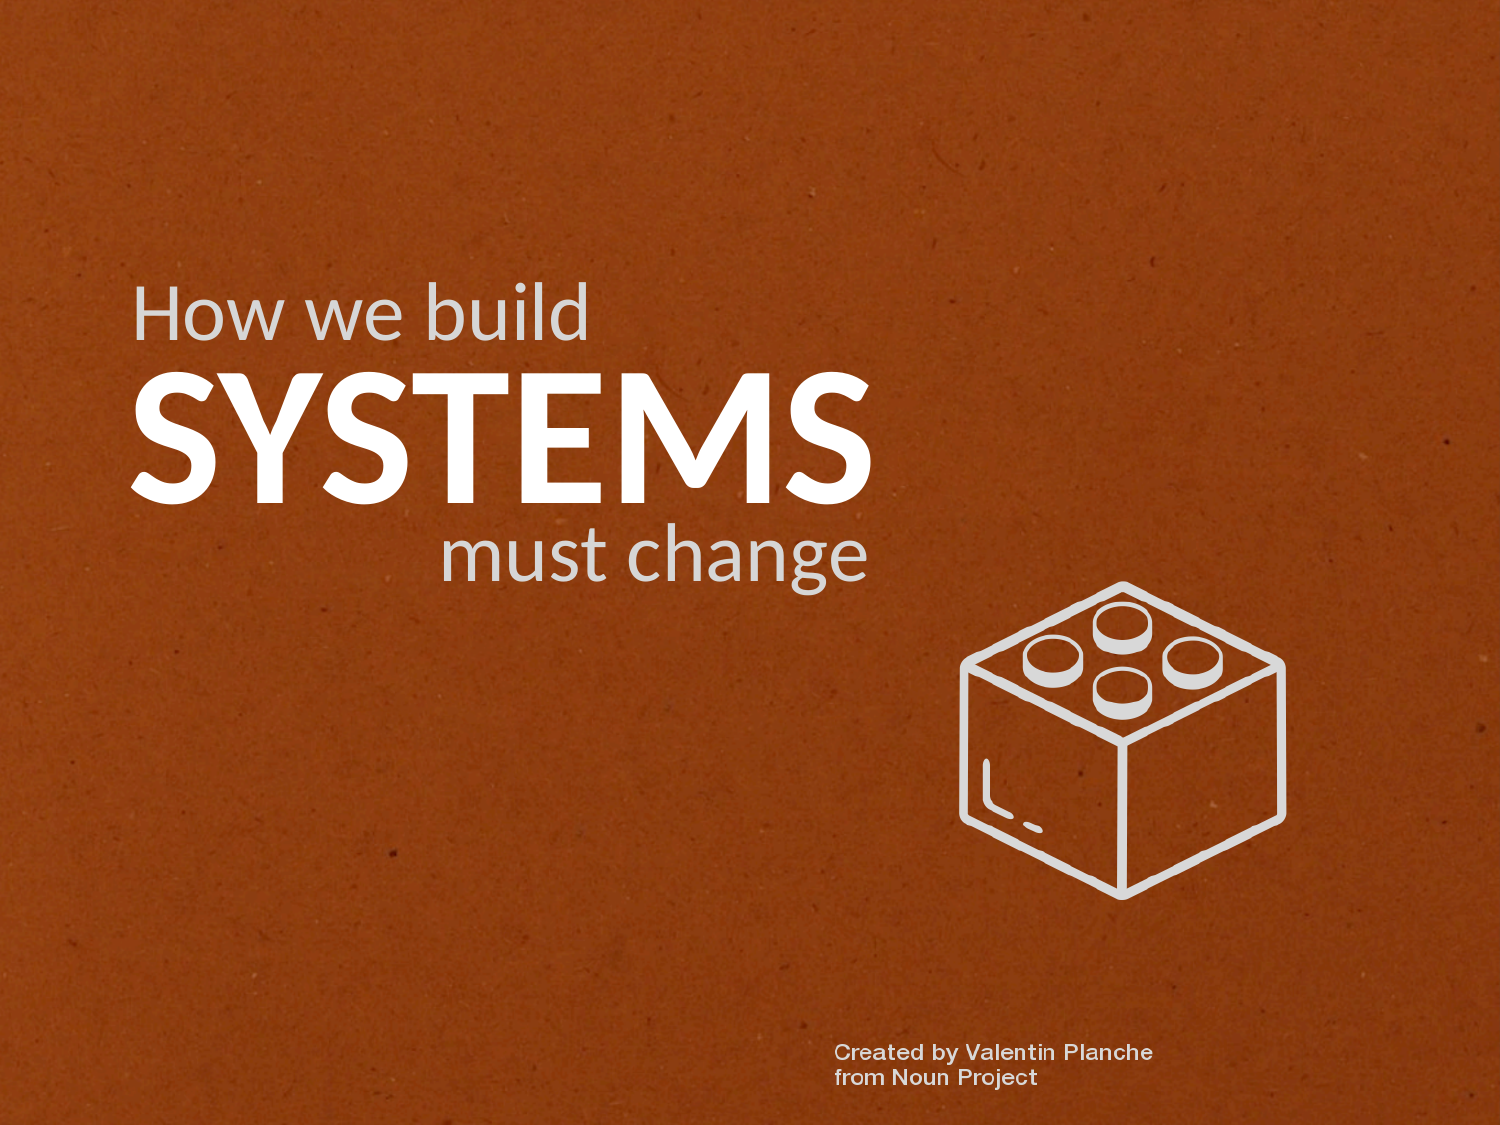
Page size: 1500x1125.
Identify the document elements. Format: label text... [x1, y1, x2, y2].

picture [0, 0, 1500, 1125]
text_box must change [348, 490, 780, 597]
title SYSTEMS [112, 302, 1388, 544]
text_box How we build [41, 249, 1092, 356]
